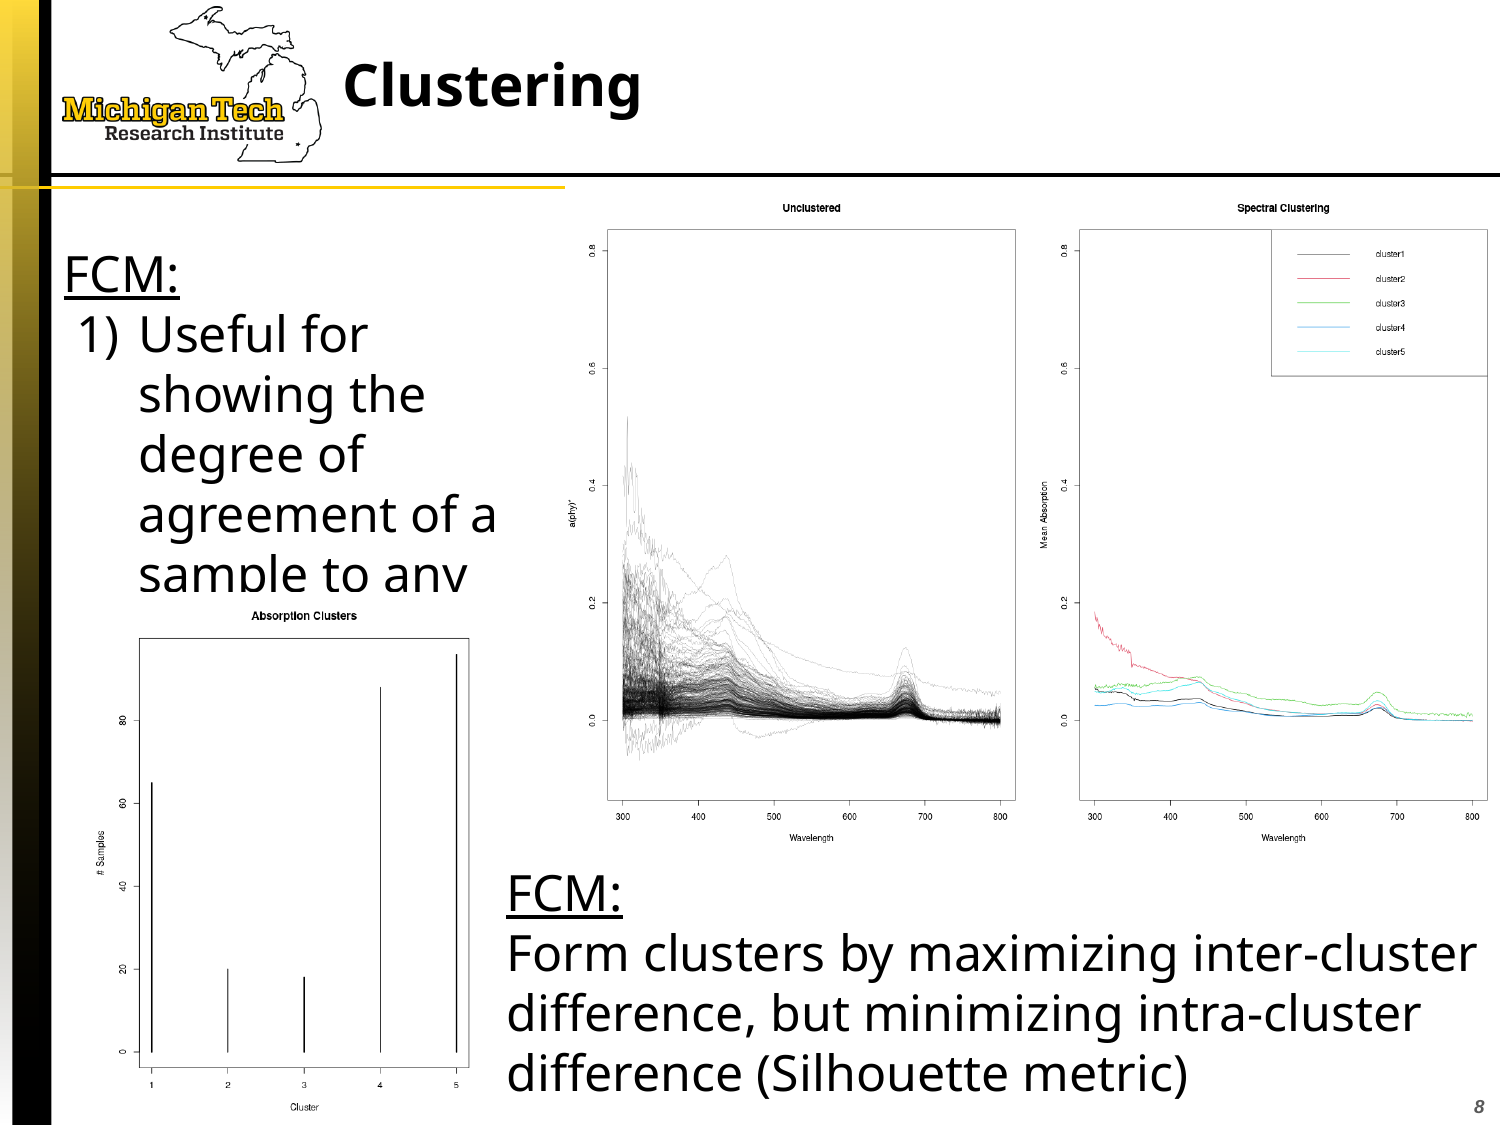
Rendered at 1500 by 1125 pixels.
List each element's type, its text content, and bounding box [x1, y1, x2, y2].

picture [62, 6, 322, 163]
picture [93, 592, 492, 1125]
text_box FCM: Form clusters by maximizing inter-cluster difference, but minimizing intra-cluster difference (Silhouette metric) [497, 854, 1500, 1041]
text_box Clustering [327, 0, 1490, 171]
text_box FCM: Useful for showing the degree of agreement of a sample to any cluster [48, 234, 559, 977]
picture [564, 185, 1500, 855]
